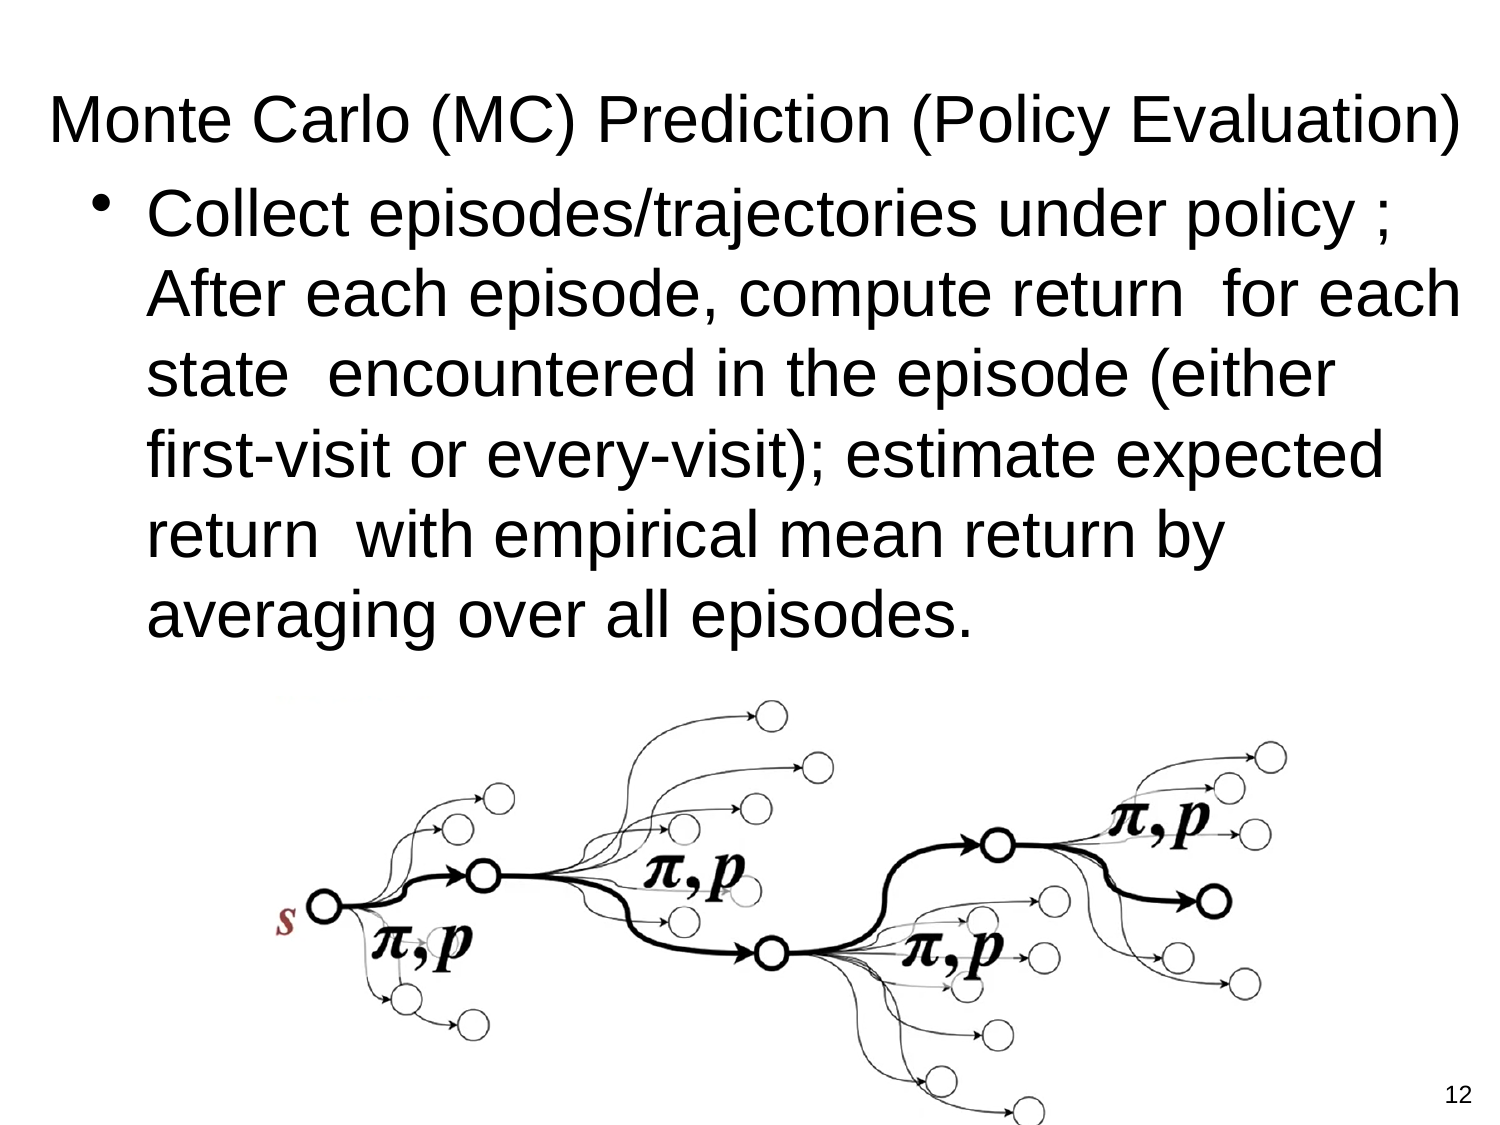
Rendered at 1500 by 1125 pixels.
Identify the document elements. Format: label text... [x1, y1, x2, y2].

picture [274, 695, 1288, 1125]
title Monte Carlo (MC) Prediction (Policy Evaluation) [24, 44, 1488, 188]
slide_number 12 [1291, 1070, 1488, 1112]
